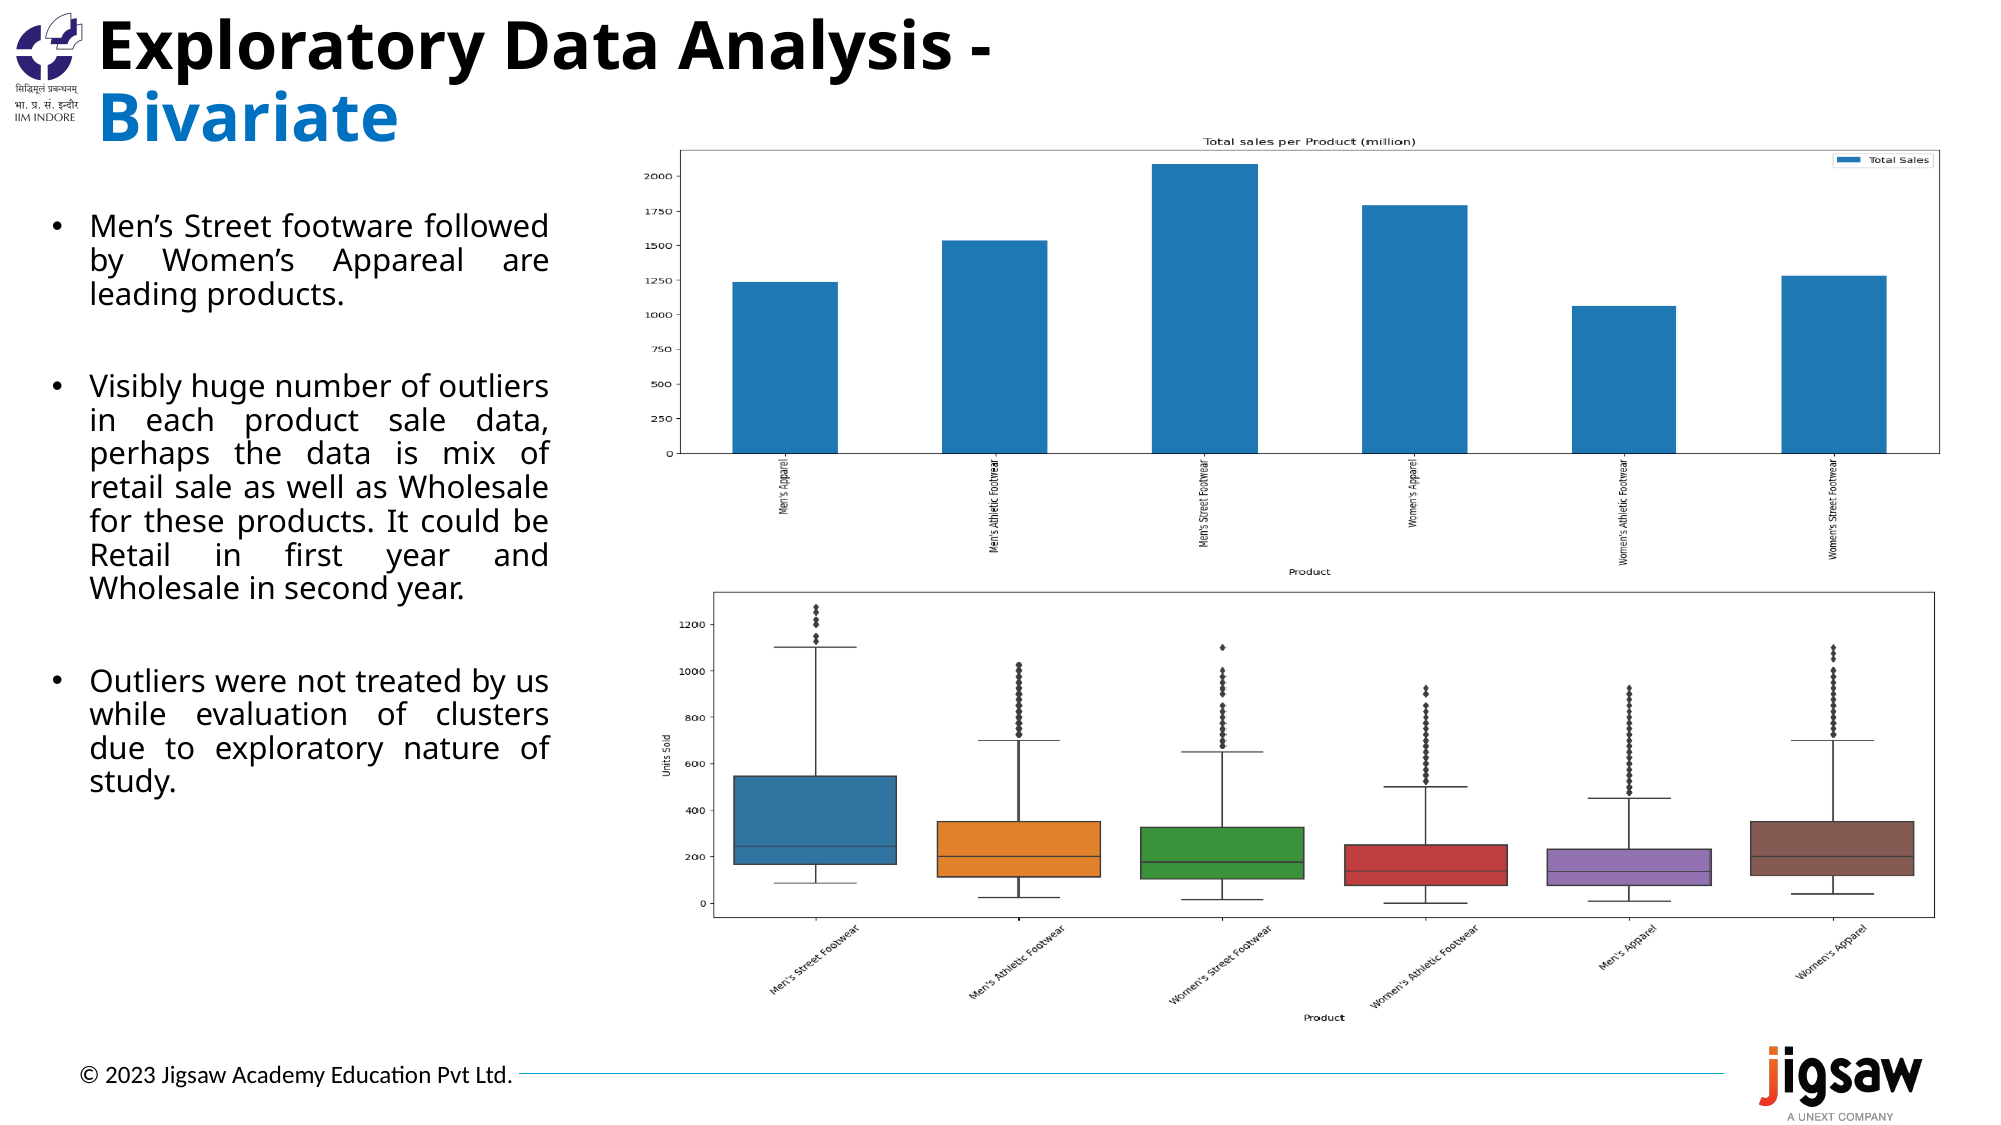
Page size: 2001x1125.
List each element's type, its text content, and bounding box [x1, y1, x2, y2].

picture [1753, 1042, 1928, 1125]
picture [14, 12, 82, 122]
picture [605, 136, 1970, 1027]
text_box Men’s Street footware followed by Women’s Appareal are leading products. Visibly huge number of outliers in each product sale data, perhaps the data is mix of retail sale as well as Wholesale for these products. It could be Retail in first year and Wholesale in second year. Outliers were not treated by us while evaluation of clusters due to exploratory nature of study. [36, 203, 566, 862]
text_box Exploratory Data Analysis - Bivariate [82, 1, 1318, 167]
